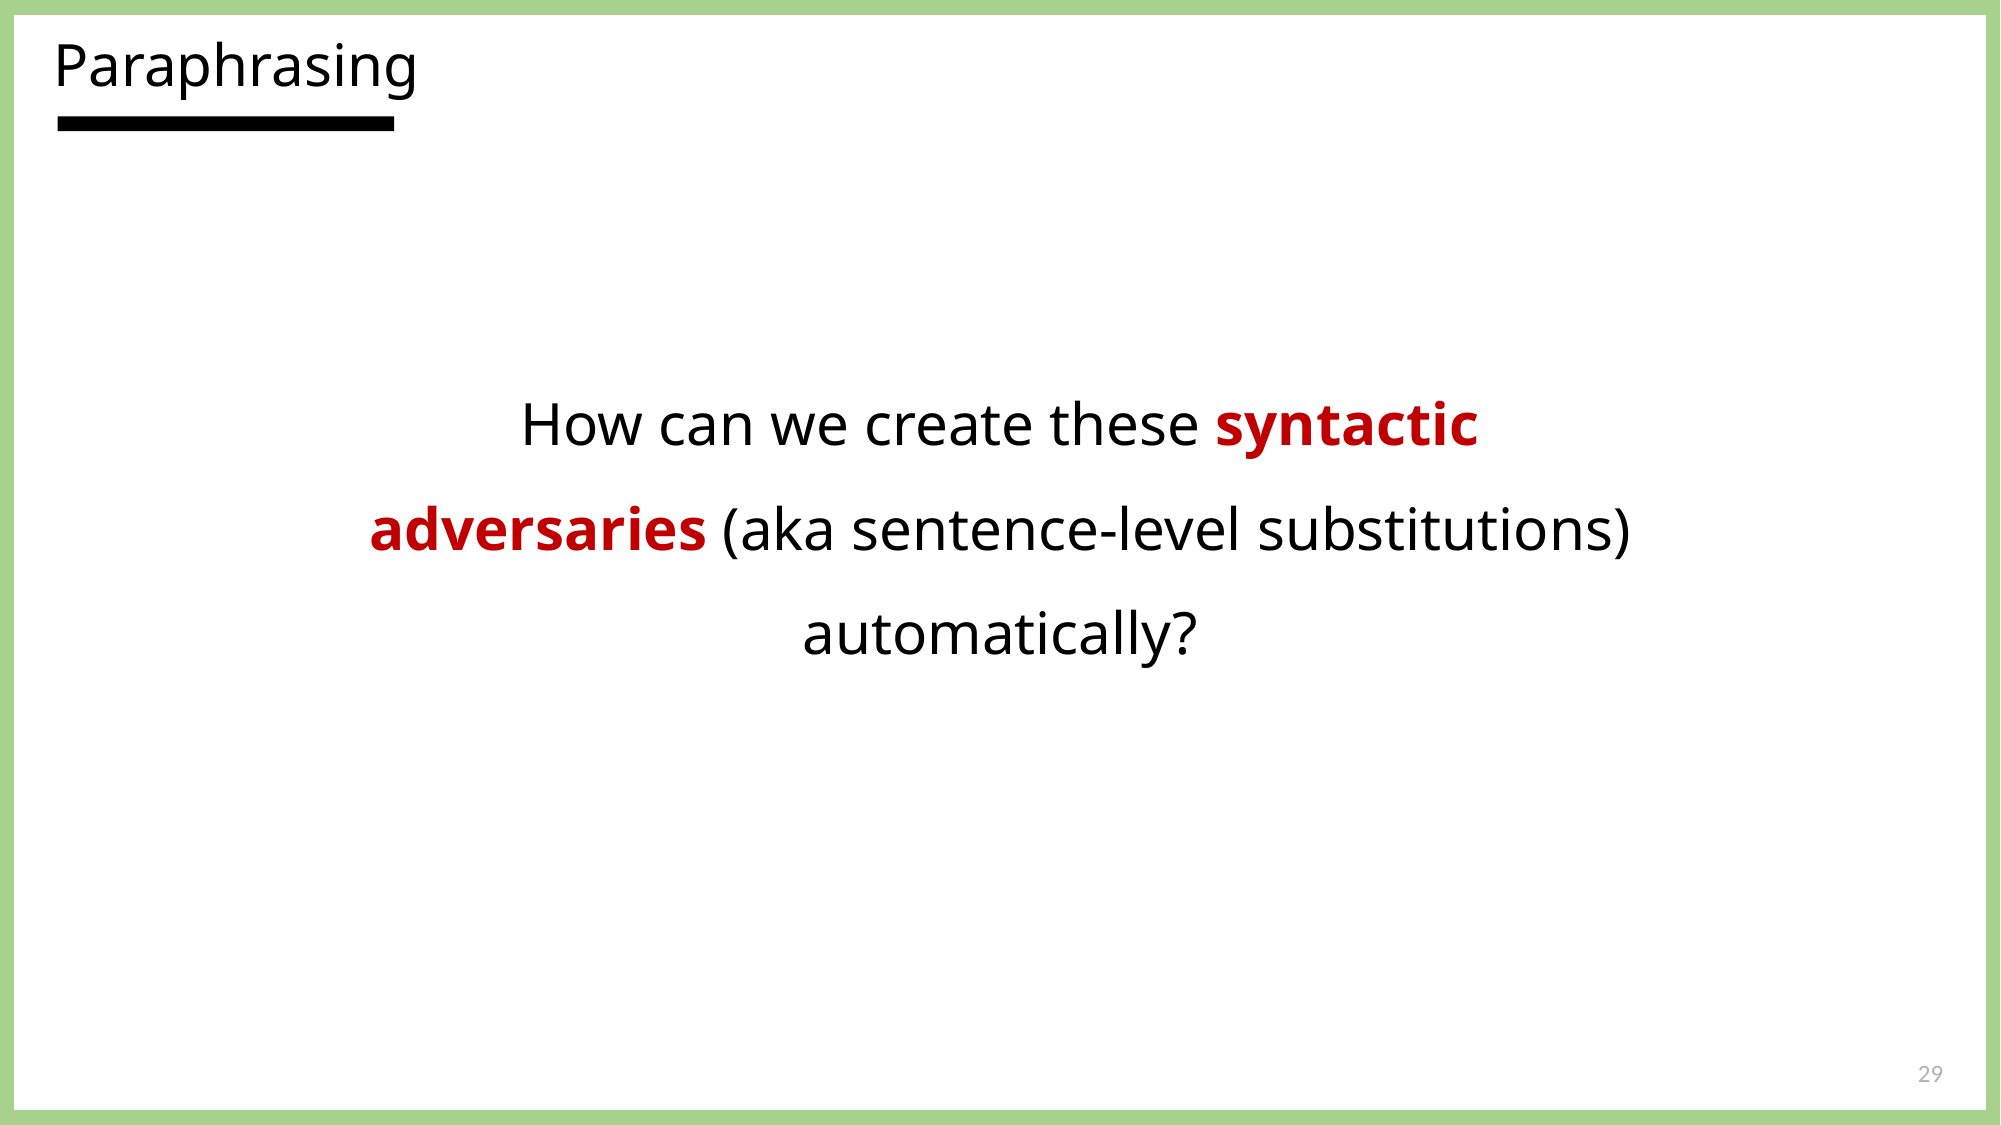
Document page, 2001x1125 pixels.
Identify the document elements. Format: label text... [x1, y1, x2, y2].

text_box How can we create these syntactic adversaries (aka sentence-level substitutions) automatically? [342, 344, 1657, 563]
text_box Paraphrasing [38, 28, 482, 132]
slide_number 29 [1508, 1042, 1959, 1103]
